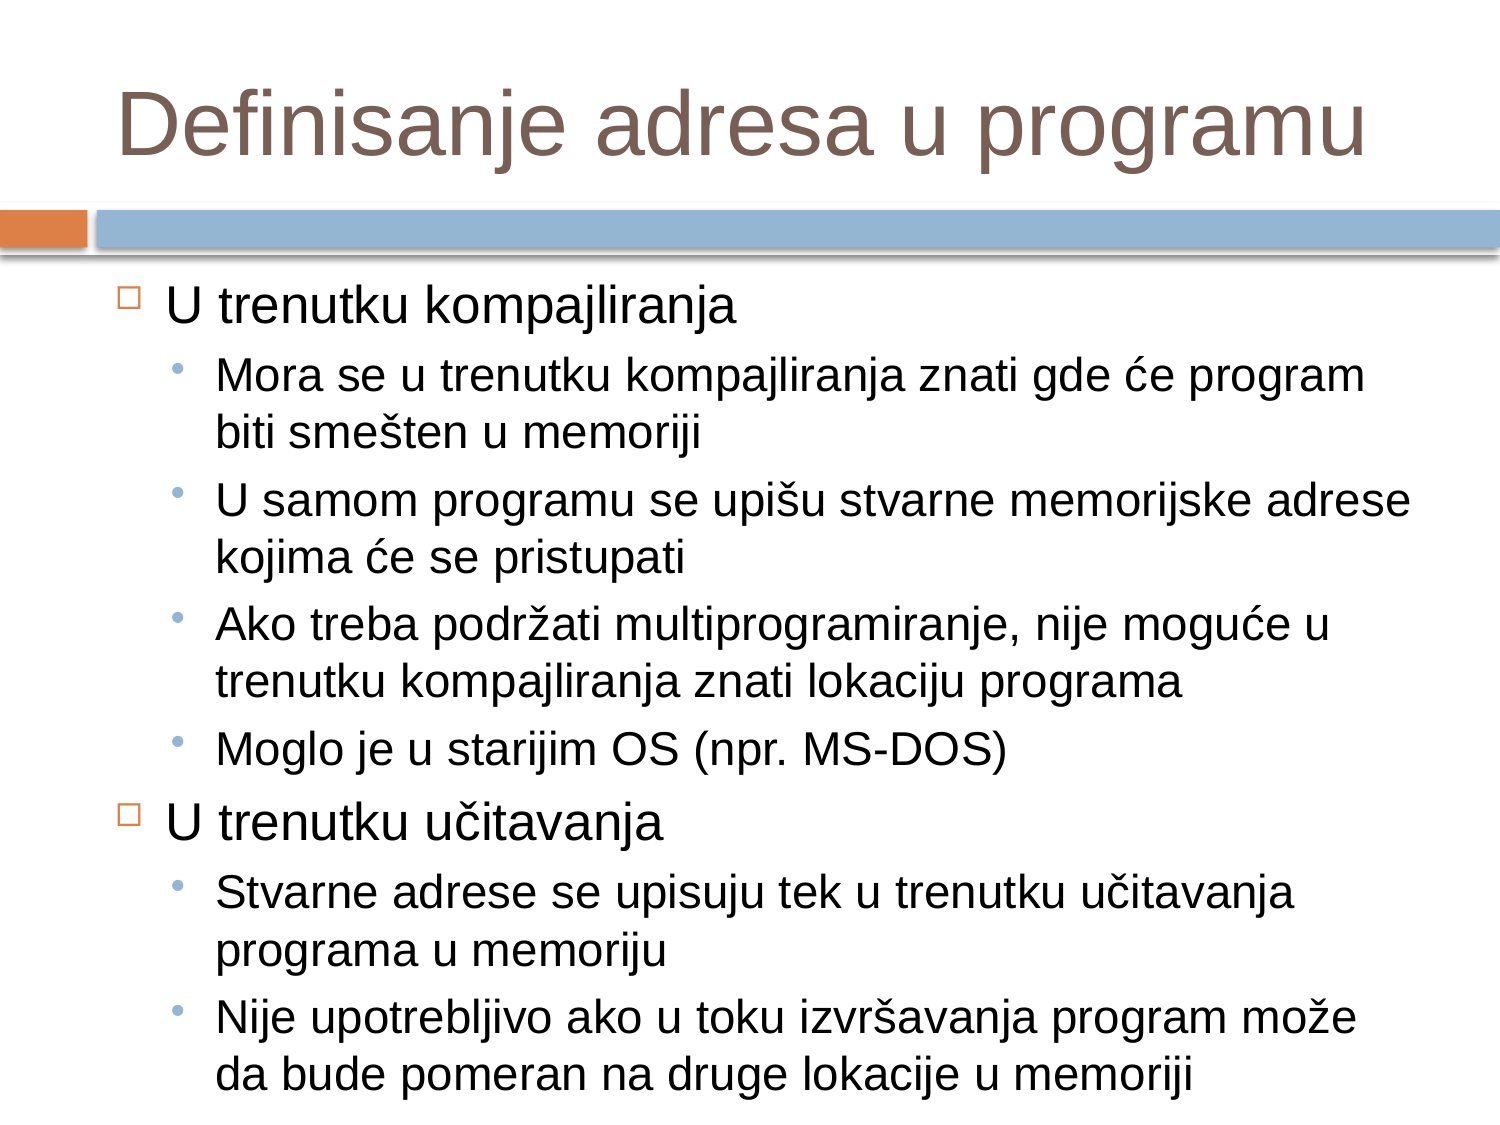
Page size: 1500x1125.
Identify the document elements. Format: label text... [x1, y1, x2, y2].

list U trenutku kompajliranja Mora se u trenutku kompajliranja znati gde će program biti smešten u memoriji U samom programu se upišu stvarne memorijske adrese kojima će se pristupati Ako treba podržati multiprogramiranje, nije moguće u trenutku kompajliranja znati lokaciju programa Moglo je u starijim OS (npr. MS-DOS) U trenutku učitavanja Stvarne adrese se upisuju tek u trenutku učitavanja programa u memoriju Nije upotrebljivo ako u toku izvršavanja program može da bude pomeran na druge lokacije u memoriji [100, 262, 1438, 1125]
title Definisanje adresa u programu [100, 37, 1438, 200]
